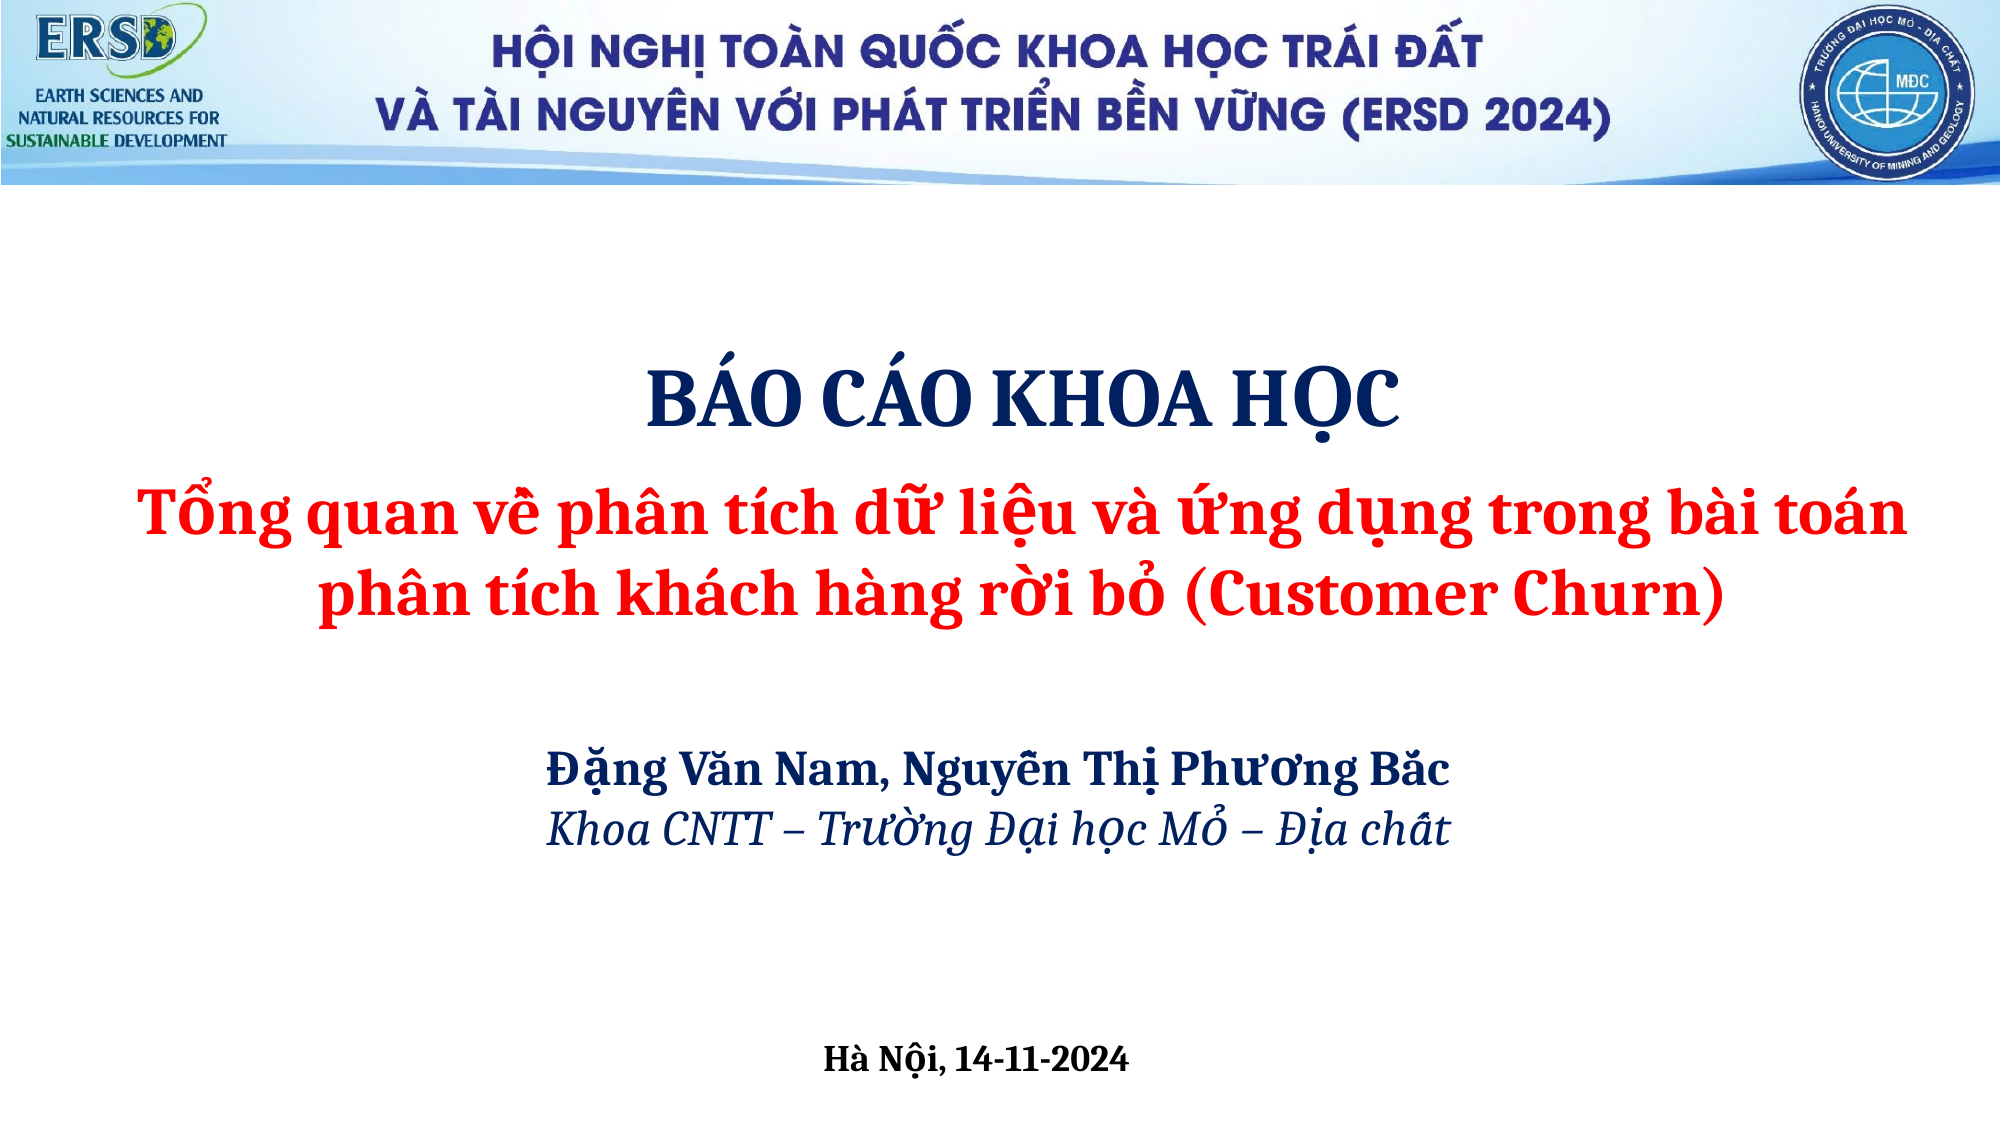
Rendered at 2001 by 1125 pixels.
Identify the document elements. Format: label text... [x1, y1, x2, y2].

text_box Đặng Văn Nam, Nguyễn Thị Phương Bắc Khoa CNTT – Trường Đại học Mỏ – Địa chất [219, 727, 1645, 863]
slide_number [751, 1026, 1202, 1087]
picture [1, 0, 2000, 185]
text_box BÁO CÁO KHOA HỌC Tổng quan về phân tích dữ liệu và ứng dụng trong bài toán phân tích khách hàng rời bỏ (Customer Churn) [90, 336, 2000, 636]
